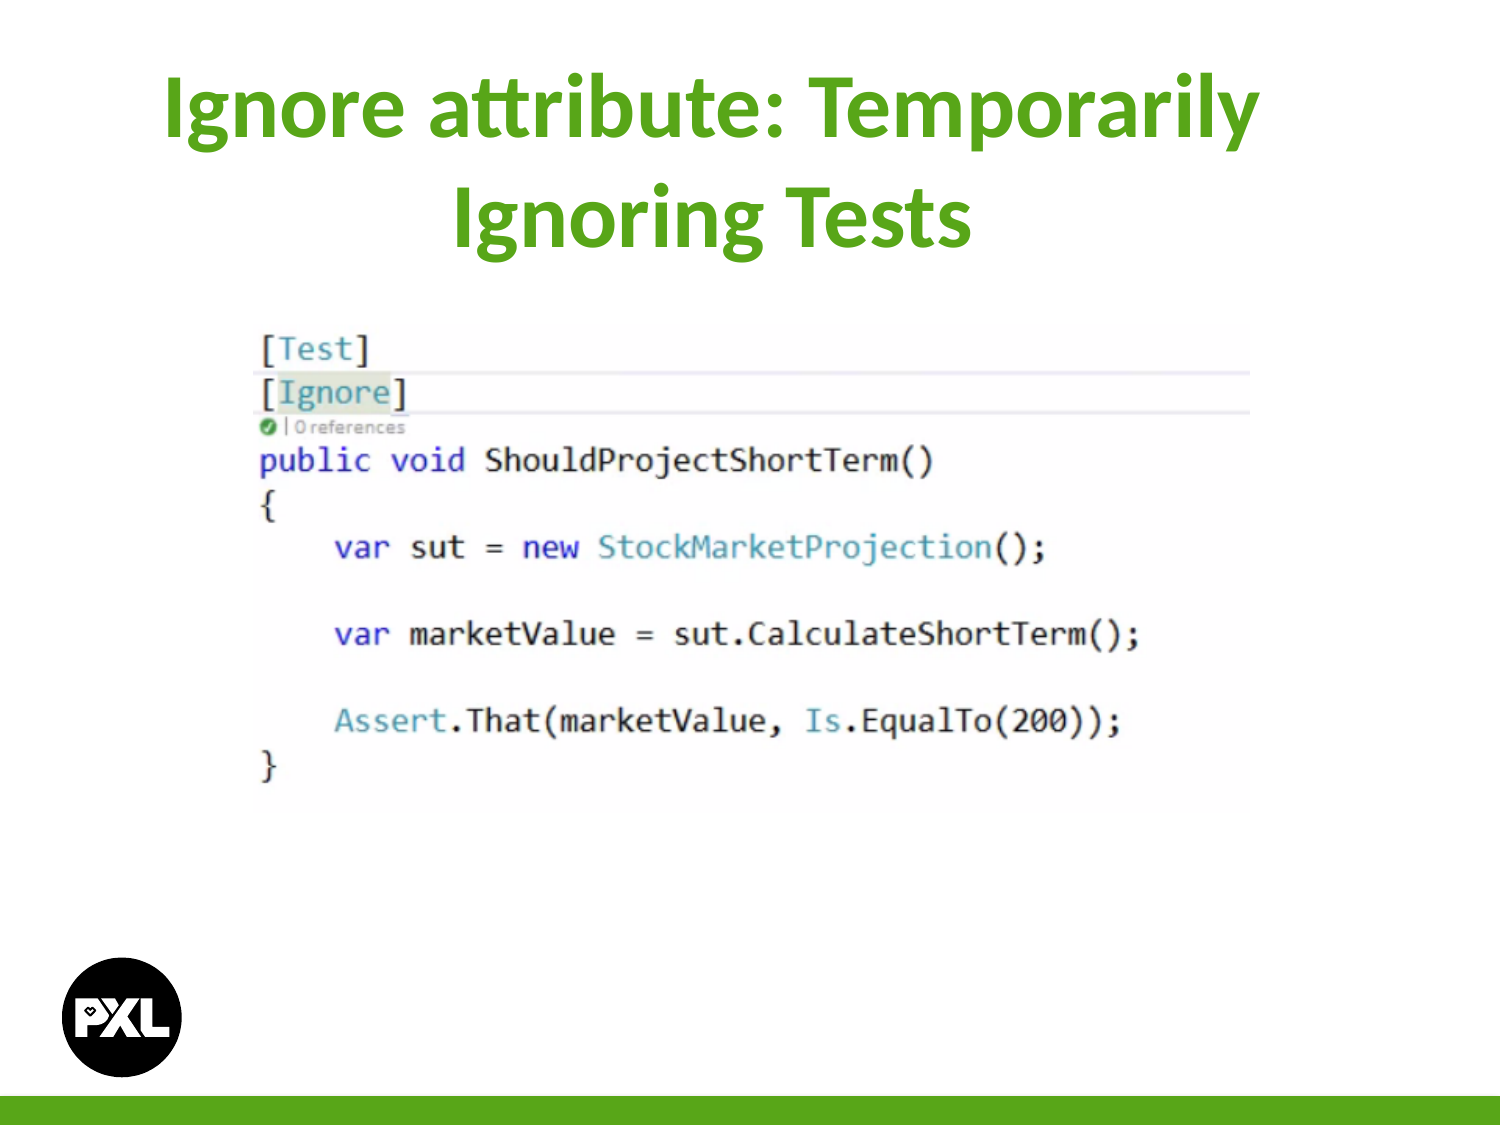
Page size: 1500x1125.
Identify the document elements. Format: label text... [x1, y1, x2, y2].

picture [252, 324, 1251, 813]
title Ignore attribute: Temporarily Ignoring Tests [37, 62, 1388, 250]
